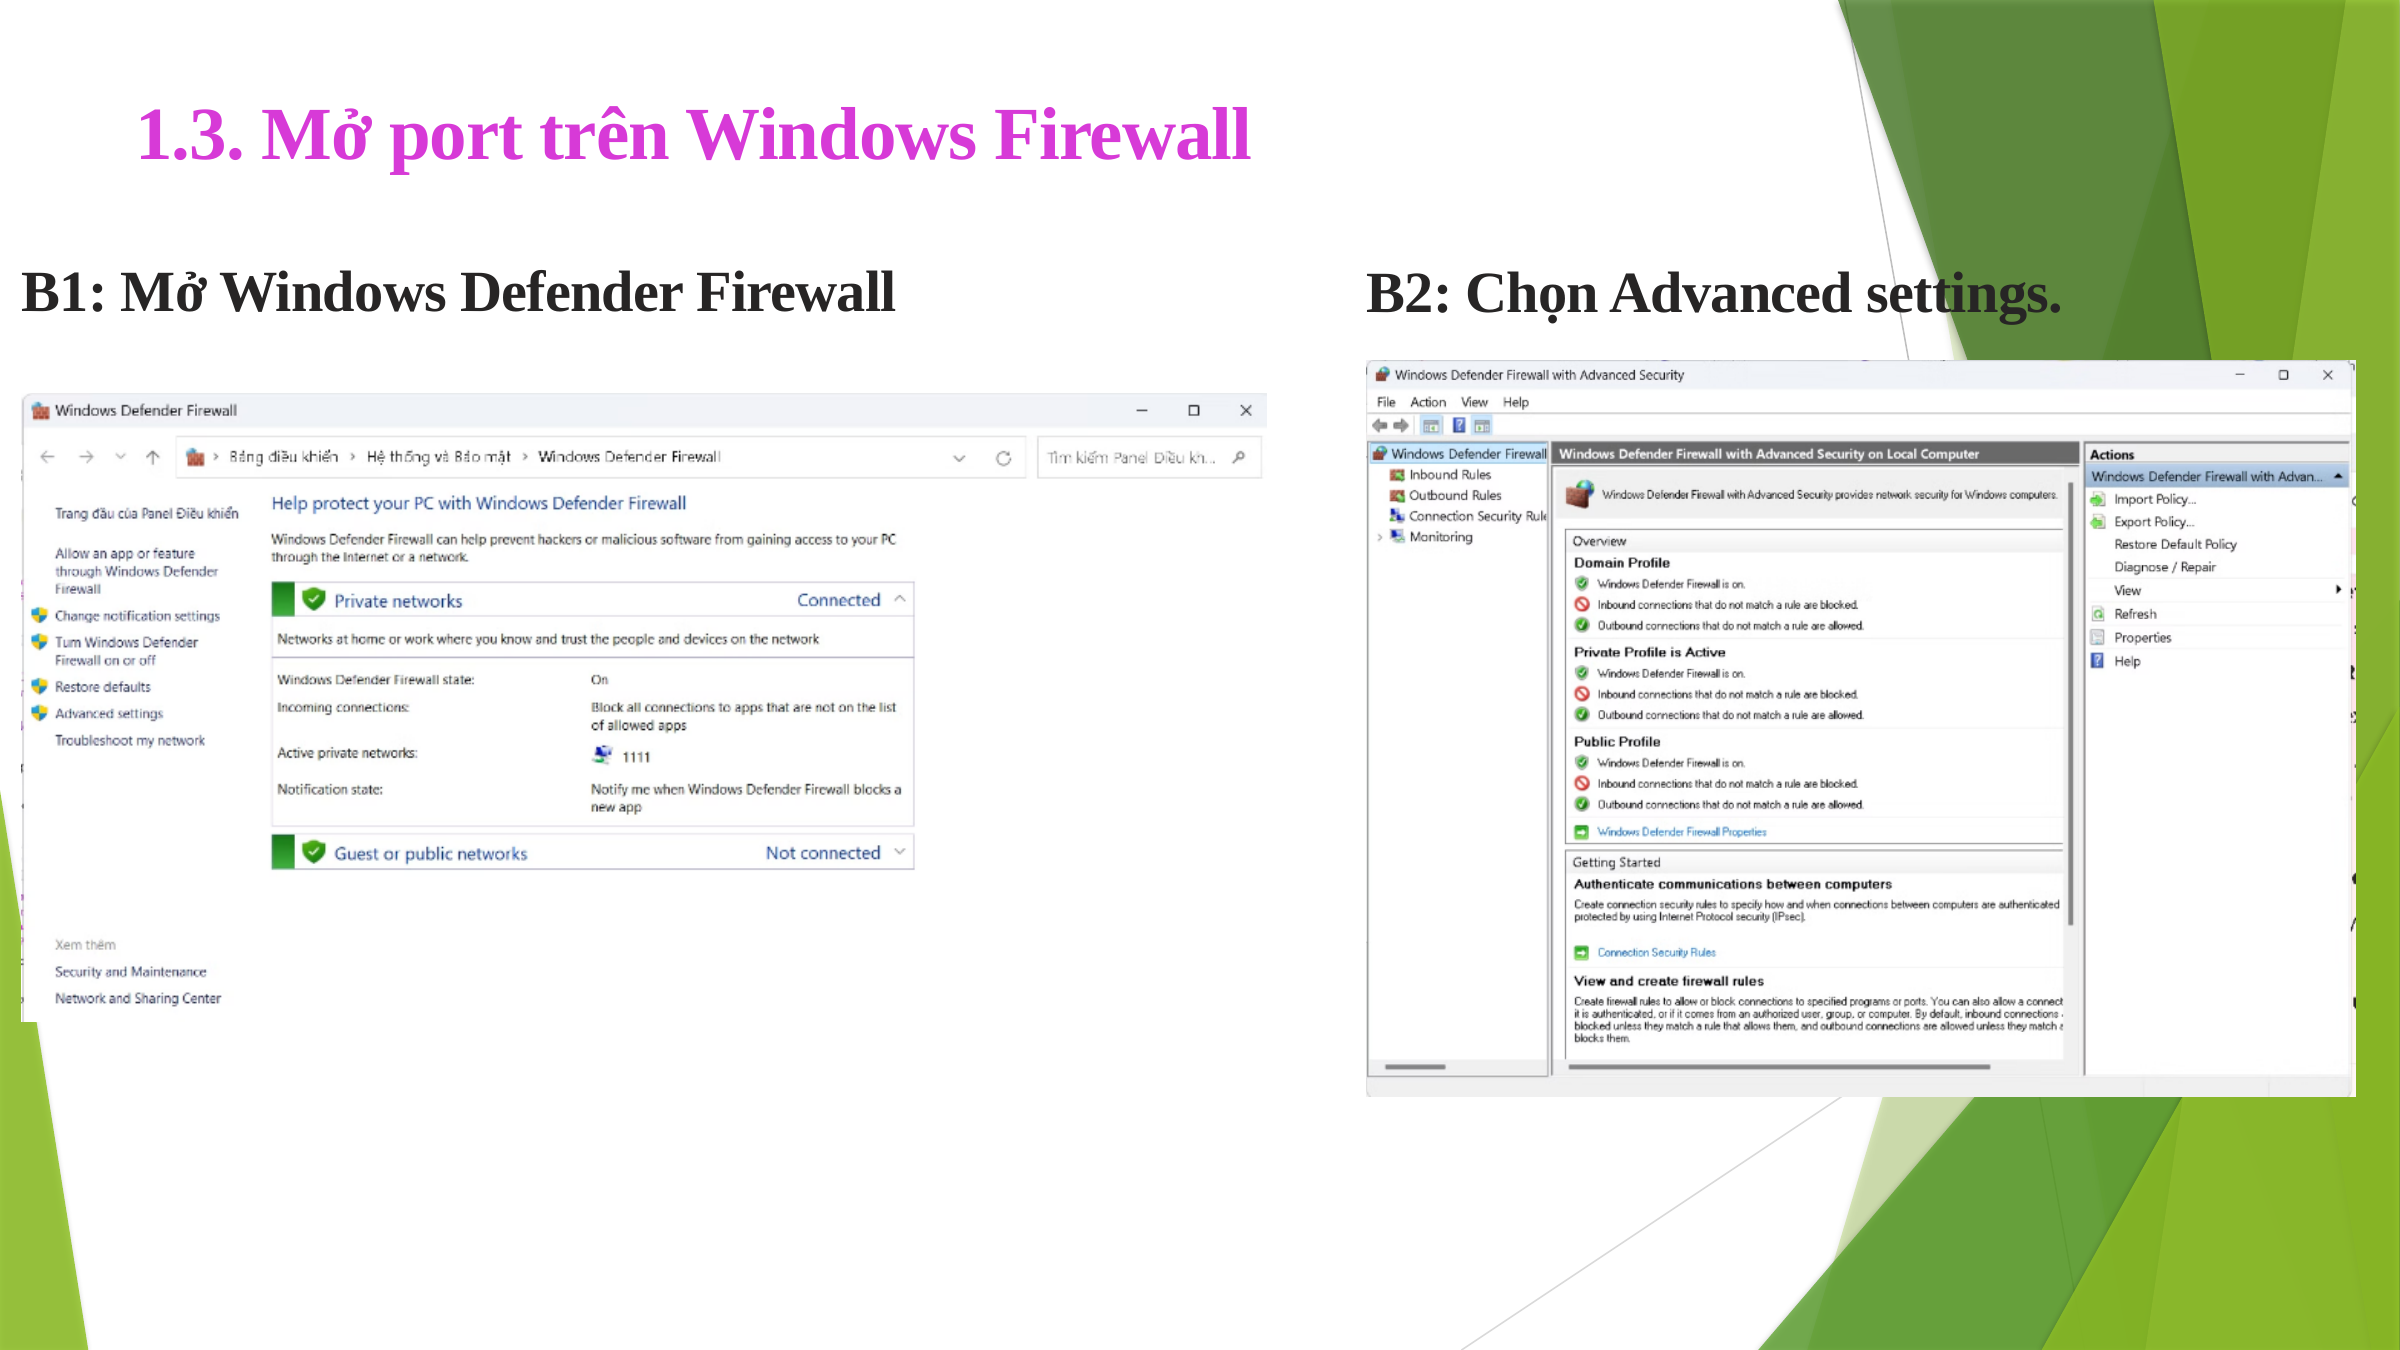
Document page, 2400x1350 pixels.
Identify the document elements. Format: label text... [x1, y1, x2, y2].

picture [21, 392, 1267, 1022]
picture [1366, 360, 2357, 1098]
text_box B2: Chọn Advanced settings. [1366, 262, 2384, 325]
text_box B1: Mở Windows Defender Firewall [21, 261, 1040, 324]
text_box 1.3. Mở port trên Windows Firewall [135, 106, 981, 175]
